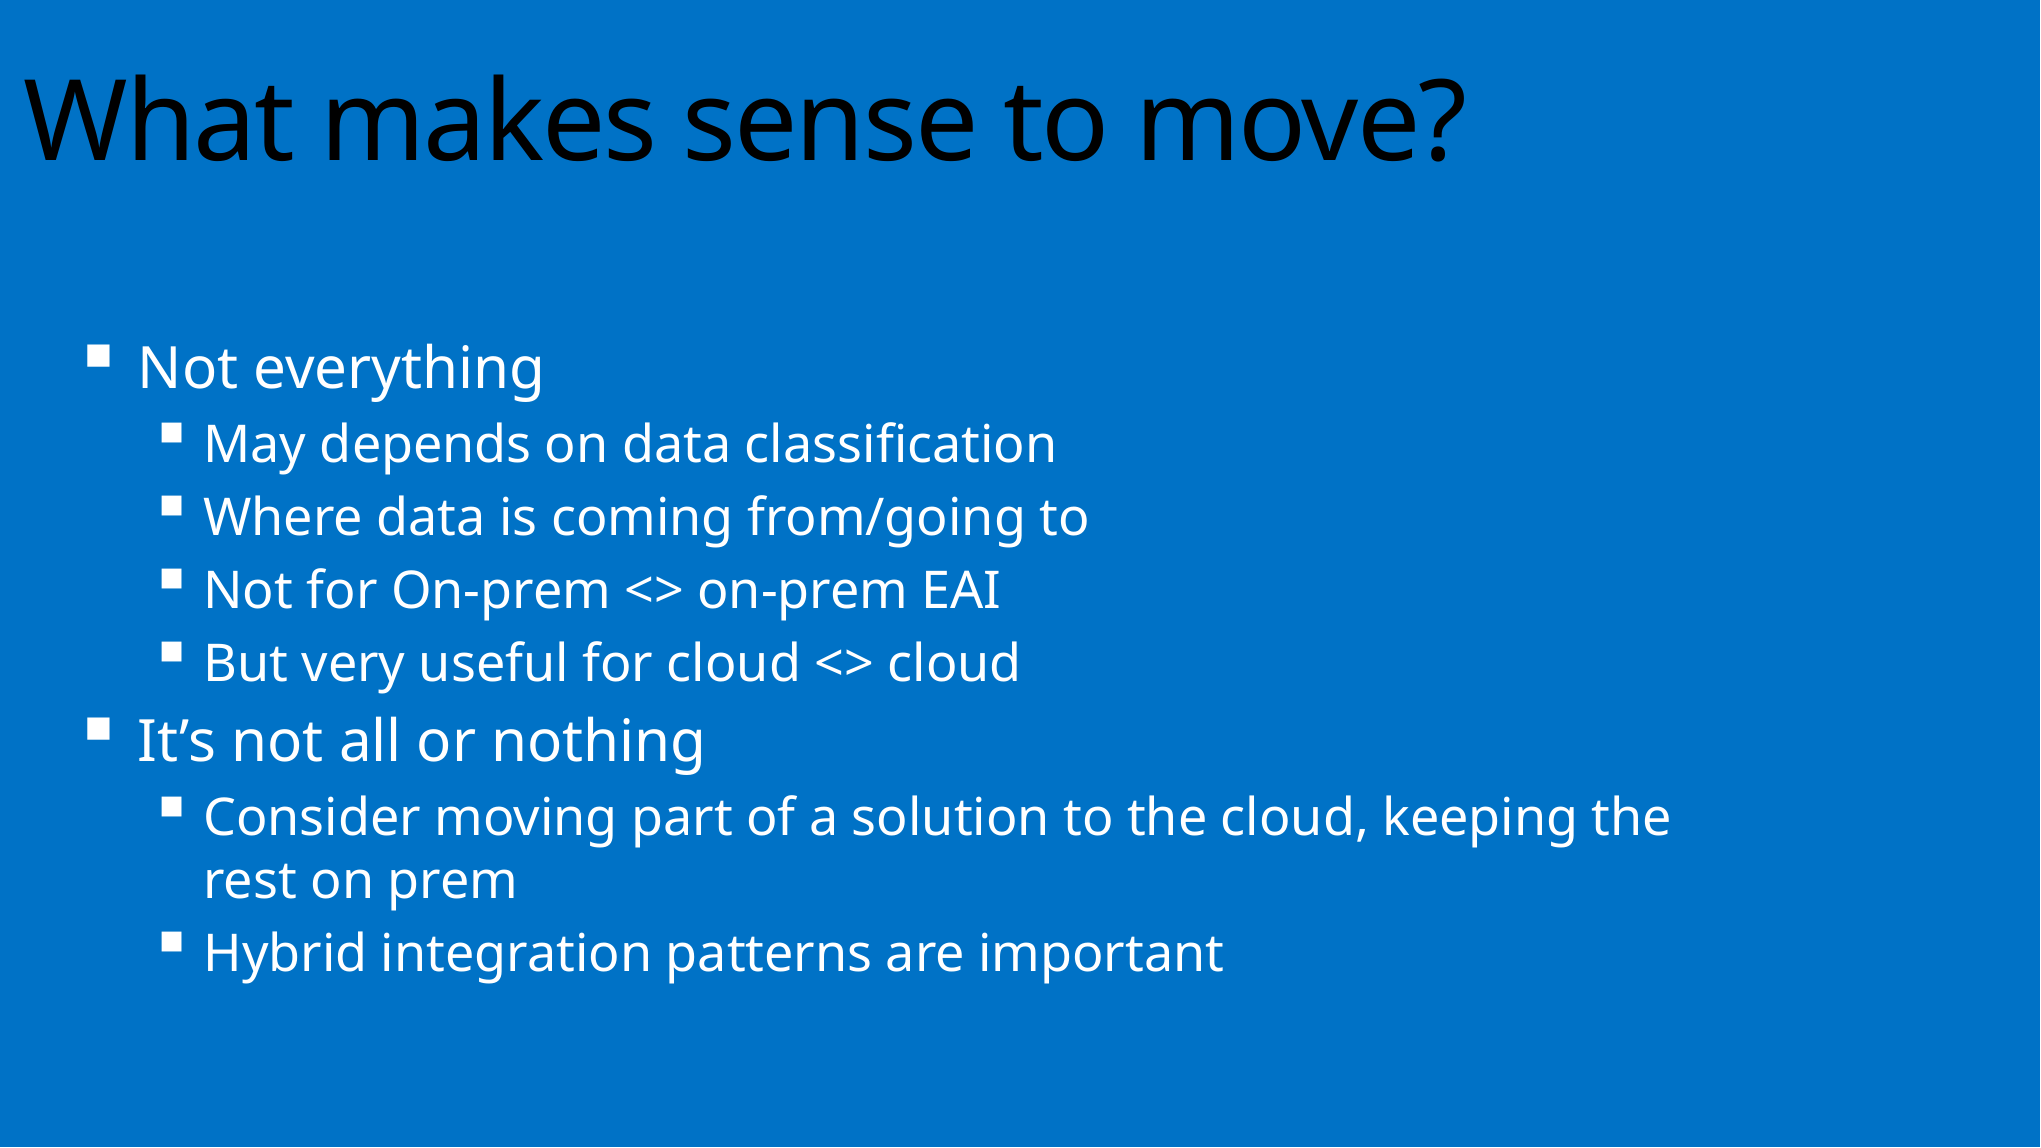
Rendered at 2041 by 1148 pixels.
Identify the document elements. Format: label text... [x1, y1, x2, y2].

title What makes sense to move? [0, 48, 1919, 243]
text_box Not everything May depends on data classification Where data is coming from/going to Not for On-prem <> on-prem EAI But very useful for cloud <> cloud It’s not all or nothing Consider moving part of a solution to the cloud, keeping the rest on prem Hybrid integration patterns are important [66, 322, 1717, 825]
